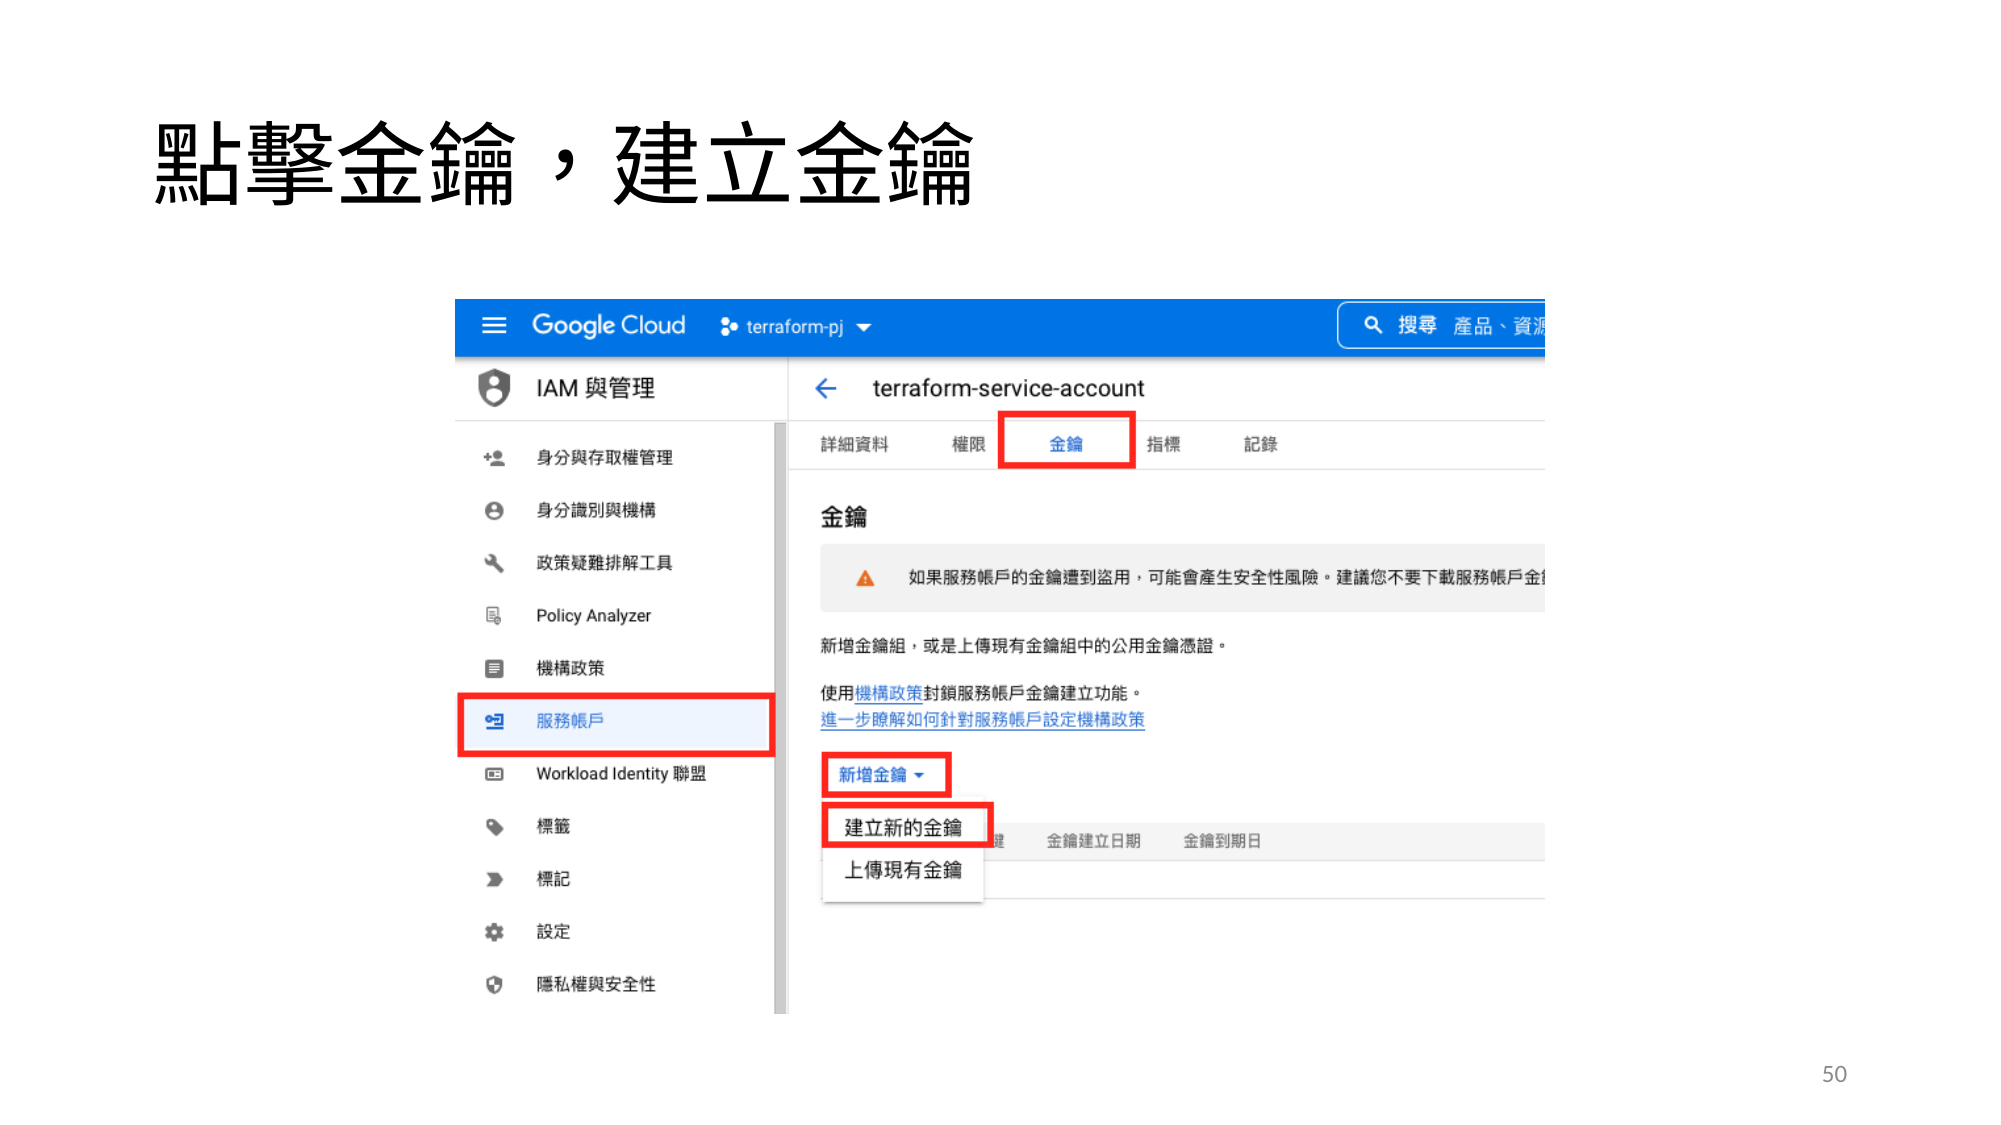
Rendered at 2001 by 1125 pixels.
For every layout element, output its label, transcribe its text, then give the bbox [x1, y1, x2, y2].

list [455, 299, 1545, 1014]
title 點擊金鑰，建立金鑰 [137, 59, 1863, 278]
slide_number 50 [1412, 1042, 1863, 1103]
